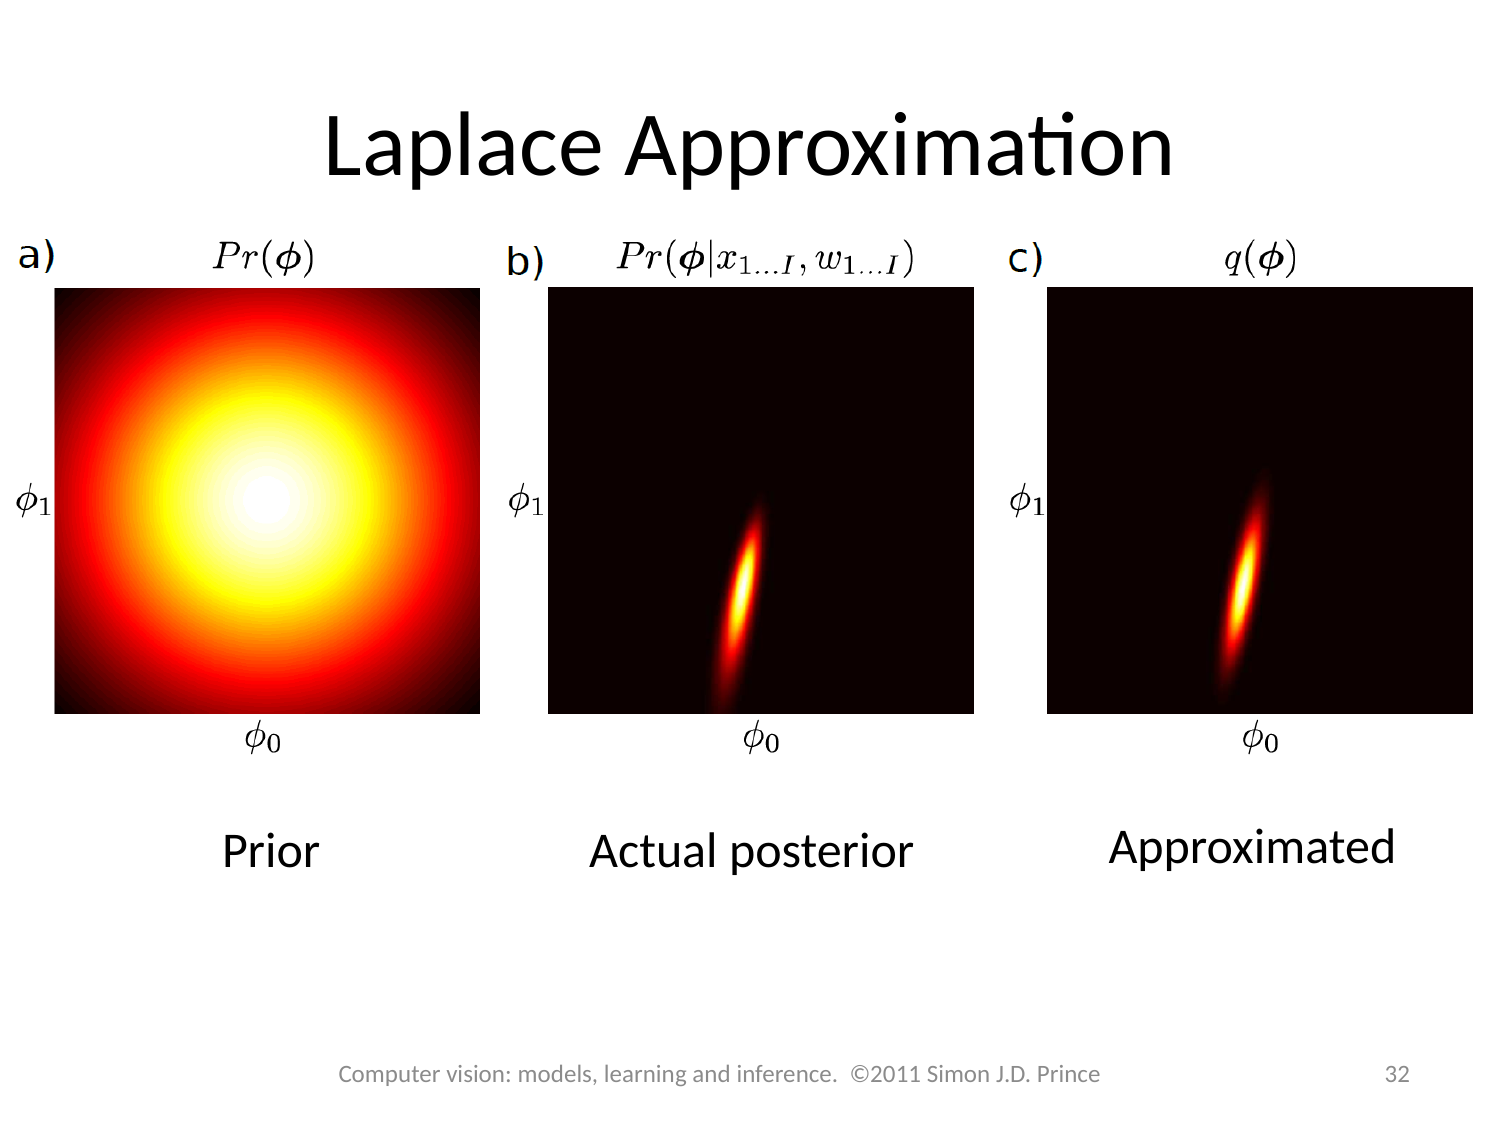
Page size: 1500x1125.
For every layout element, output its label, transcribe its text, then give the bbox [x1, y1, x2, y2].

text_box Computer vision: models, learning and inference. ©2011 Simon J.D. Prince [301, 1042, 1140, 1103]
title Laplace Approximation [75, 45, 1425, 230]
text_box Actual posterior [574, 810, 930, 886]
text_box 32 [1140, 1042, 1425, 1103]
text_box Approximated [1093, 805, 1412, 881]
picture [5, 231, 1477, 765]
text_box Prior [207, 810, 336, 886]
